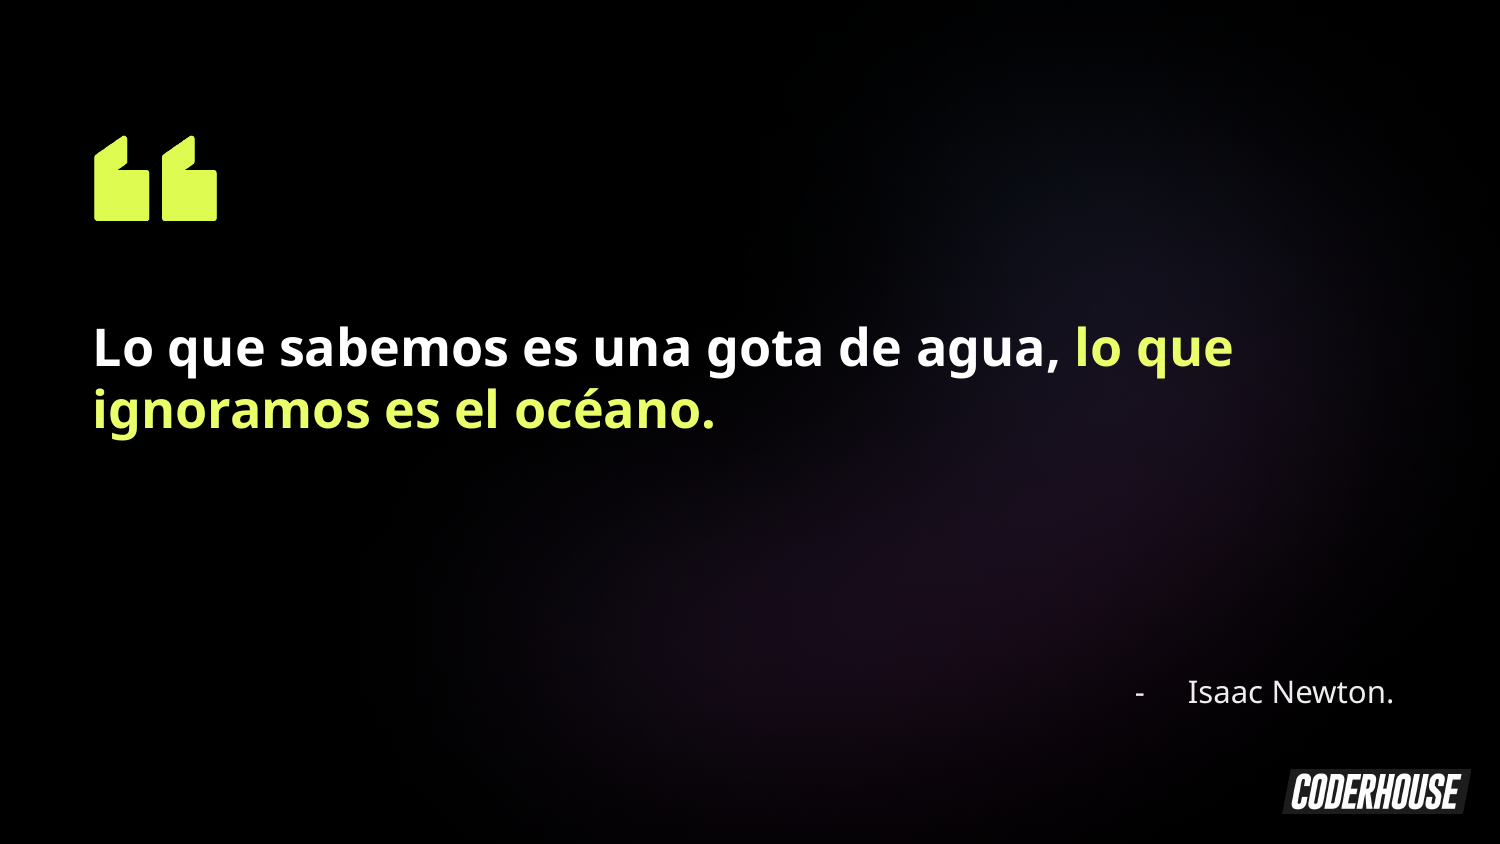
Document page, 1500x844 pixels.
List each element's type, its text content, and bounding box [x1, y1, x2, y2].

text_box Lo que sabemos es una gota de agua, lo que ignoramos es el océano. [77, 299, 1254, 455]
text_box Isaac Newton. [600, 657, 1419, 726]
picture [0, 0, 1500, 844]
